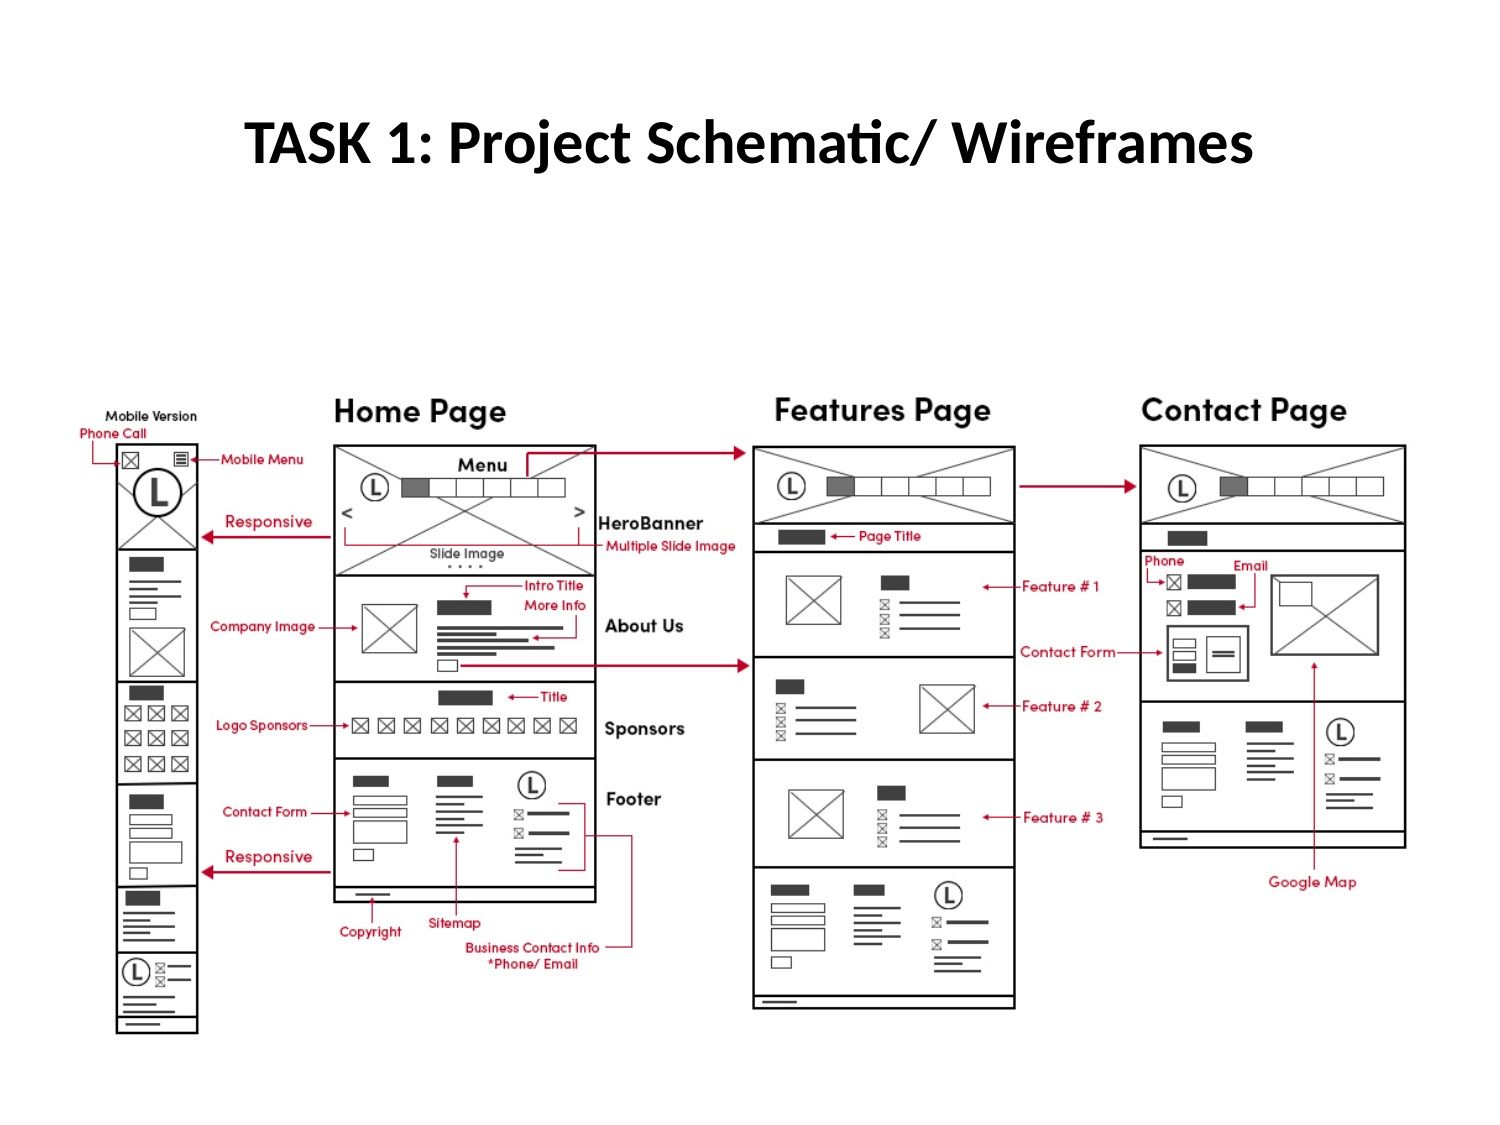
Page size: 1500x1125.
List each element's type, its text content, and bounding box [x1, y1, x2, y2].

picture [70, 358, 1430, 1044]
title TASK 1: Project Schematic/ Wireframes [75, 45, 1425, 233]
